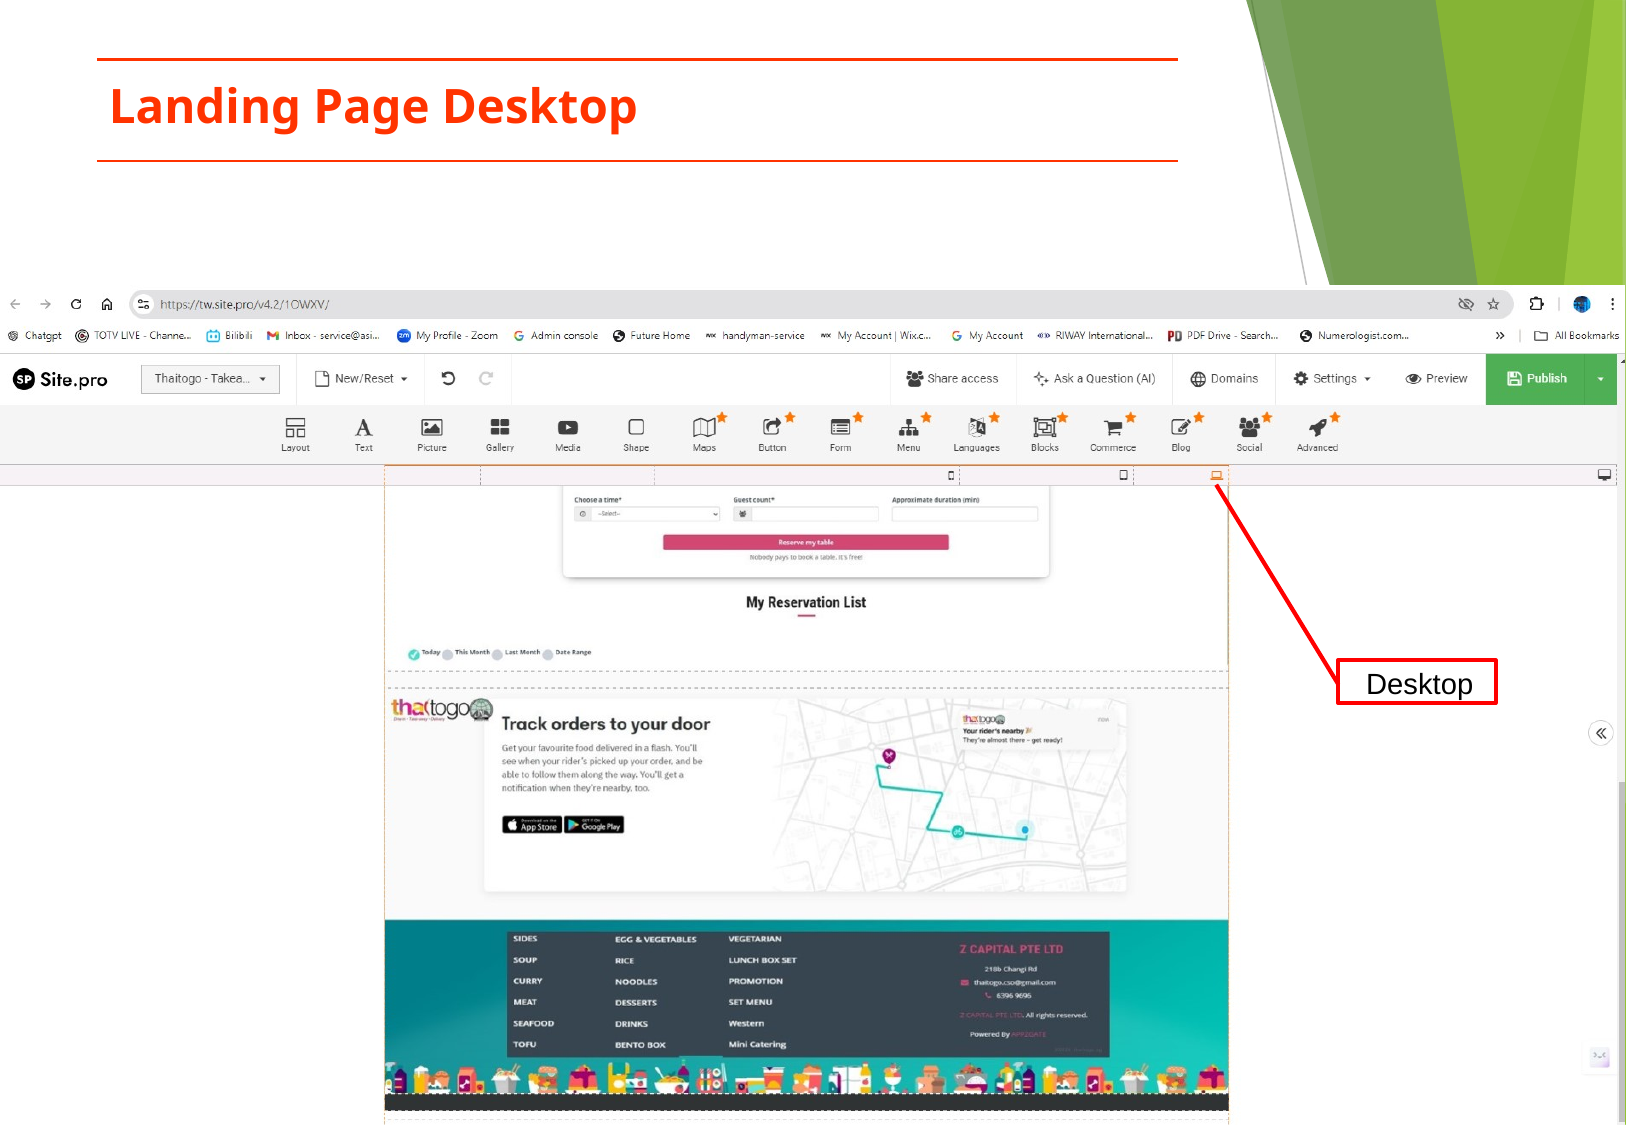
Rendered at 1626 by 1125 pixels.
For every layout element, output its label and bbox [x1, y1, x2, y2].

picture [0, 284, 1625, 1125]
text_box [96, 59, 1283, 162]
